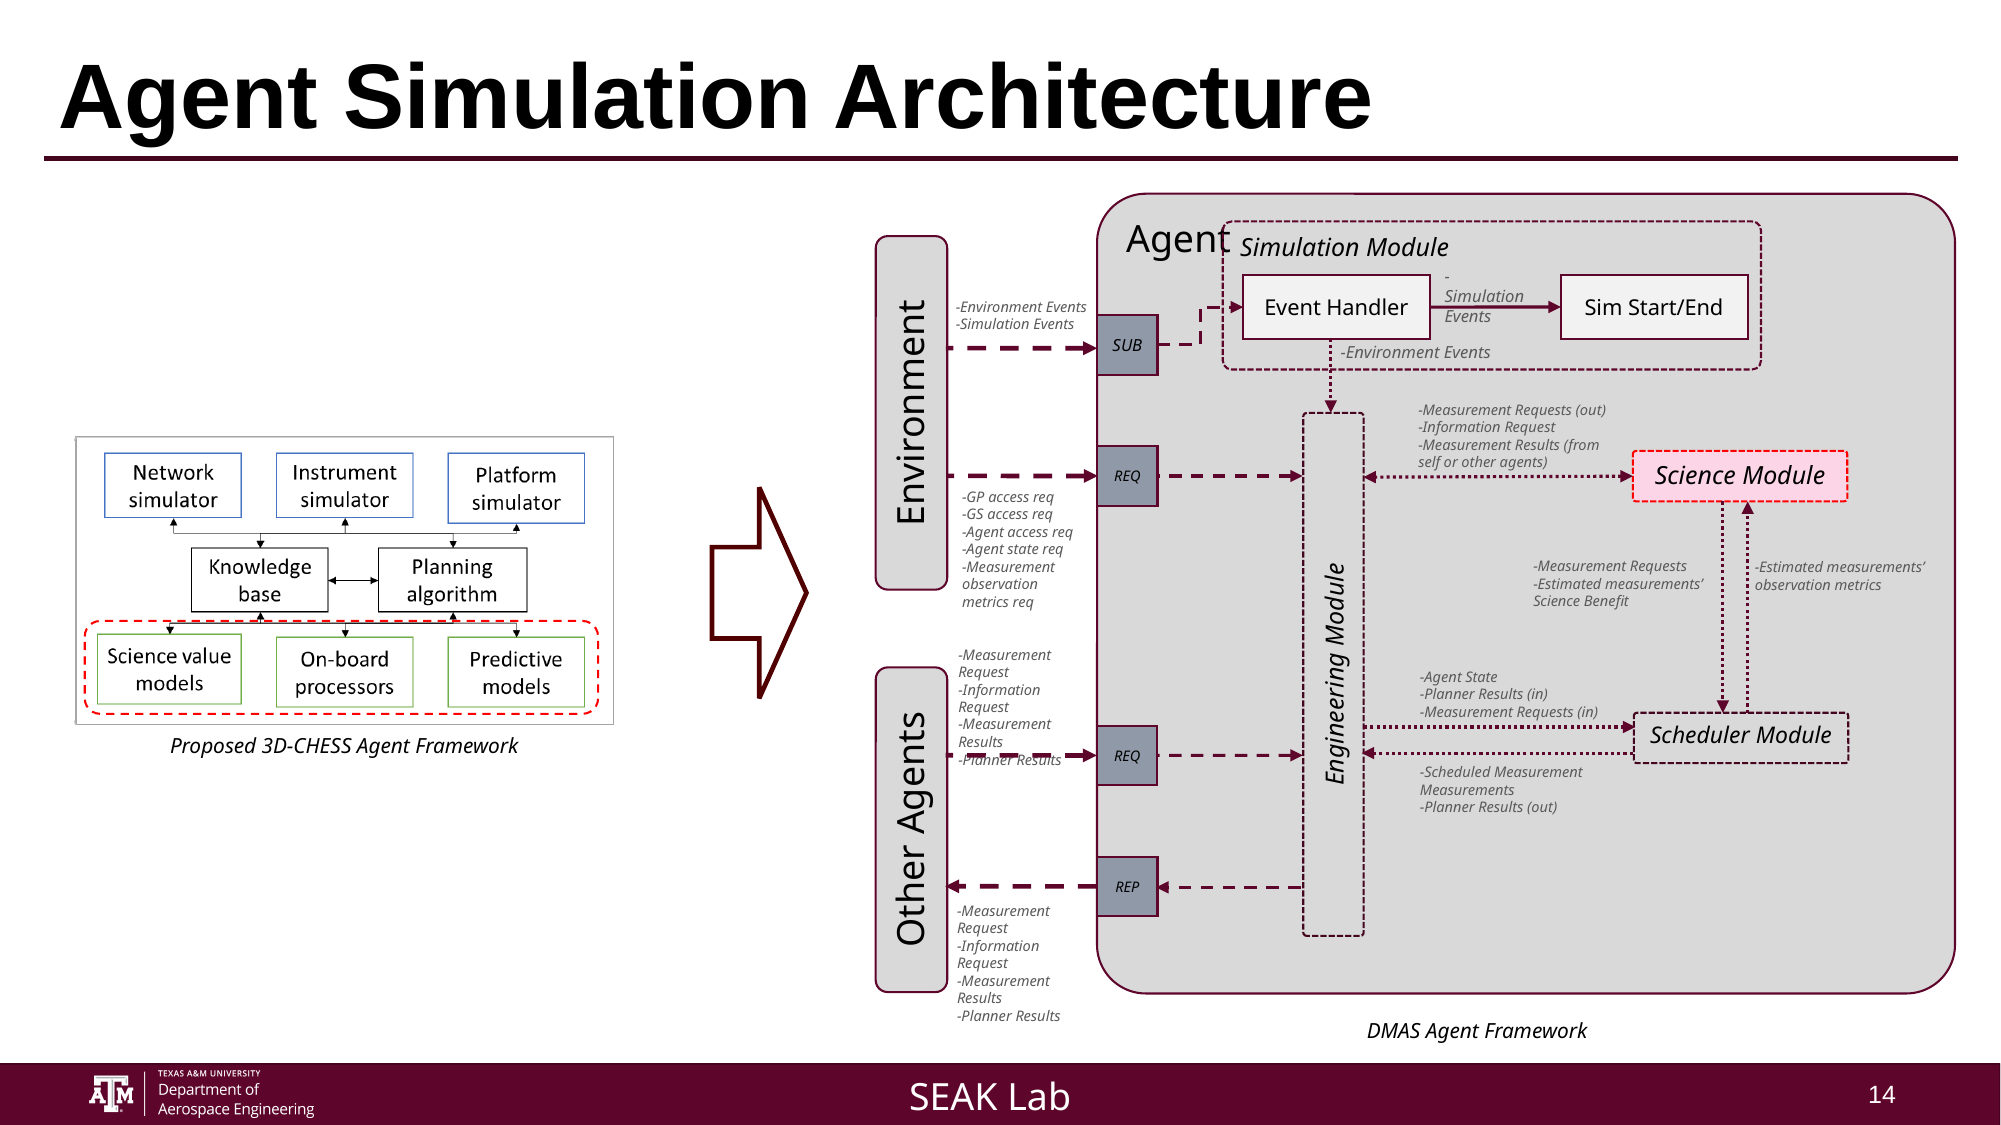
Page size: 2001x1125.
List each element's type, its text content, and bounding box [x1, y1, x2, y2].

title Agent Simulation Architecture [43, 38, 1958, 159]
text_box [710, 486, 808, 699]
text_box Proposed 3D-CHESS Agent Framework [131, 728, 558, 766]
picture [89, 1070, 314, 1118]
picture [73, 434, 616, 728]
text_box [875, 193, 1956, 1051]
